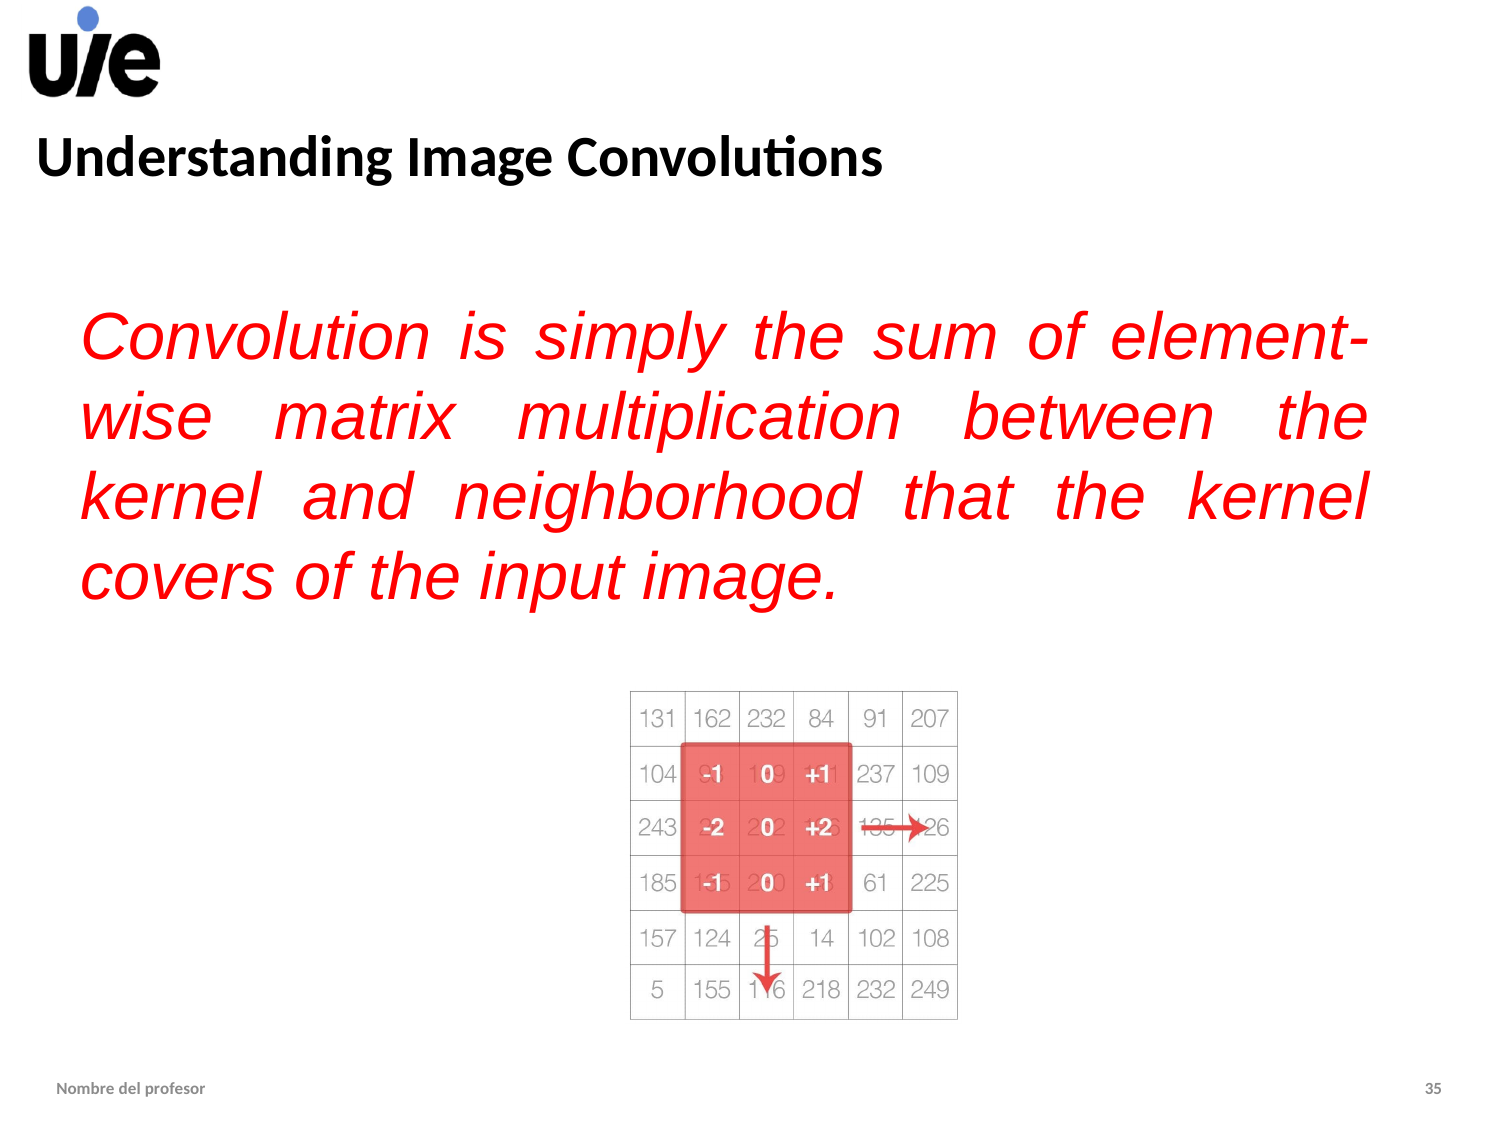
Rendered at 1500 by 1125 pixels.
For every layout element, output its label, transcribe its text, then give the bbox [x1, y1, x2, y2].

picture [21, 4, 165, 102]
slide_number Nombre del profesor [41, 1057, 392, 1118]
slide_number 35 [1352, 1057, 1458, 1118]
picture [625, 686, 962, 1024]
text_box Convolution is simply the sum of element-wise matrix multiplication between the kernel and neighborhood that the kernel covers of the input image. [65, 285, 1385, 621]
title Understanding Image Convolutions [21, 115, 1479, 190]
